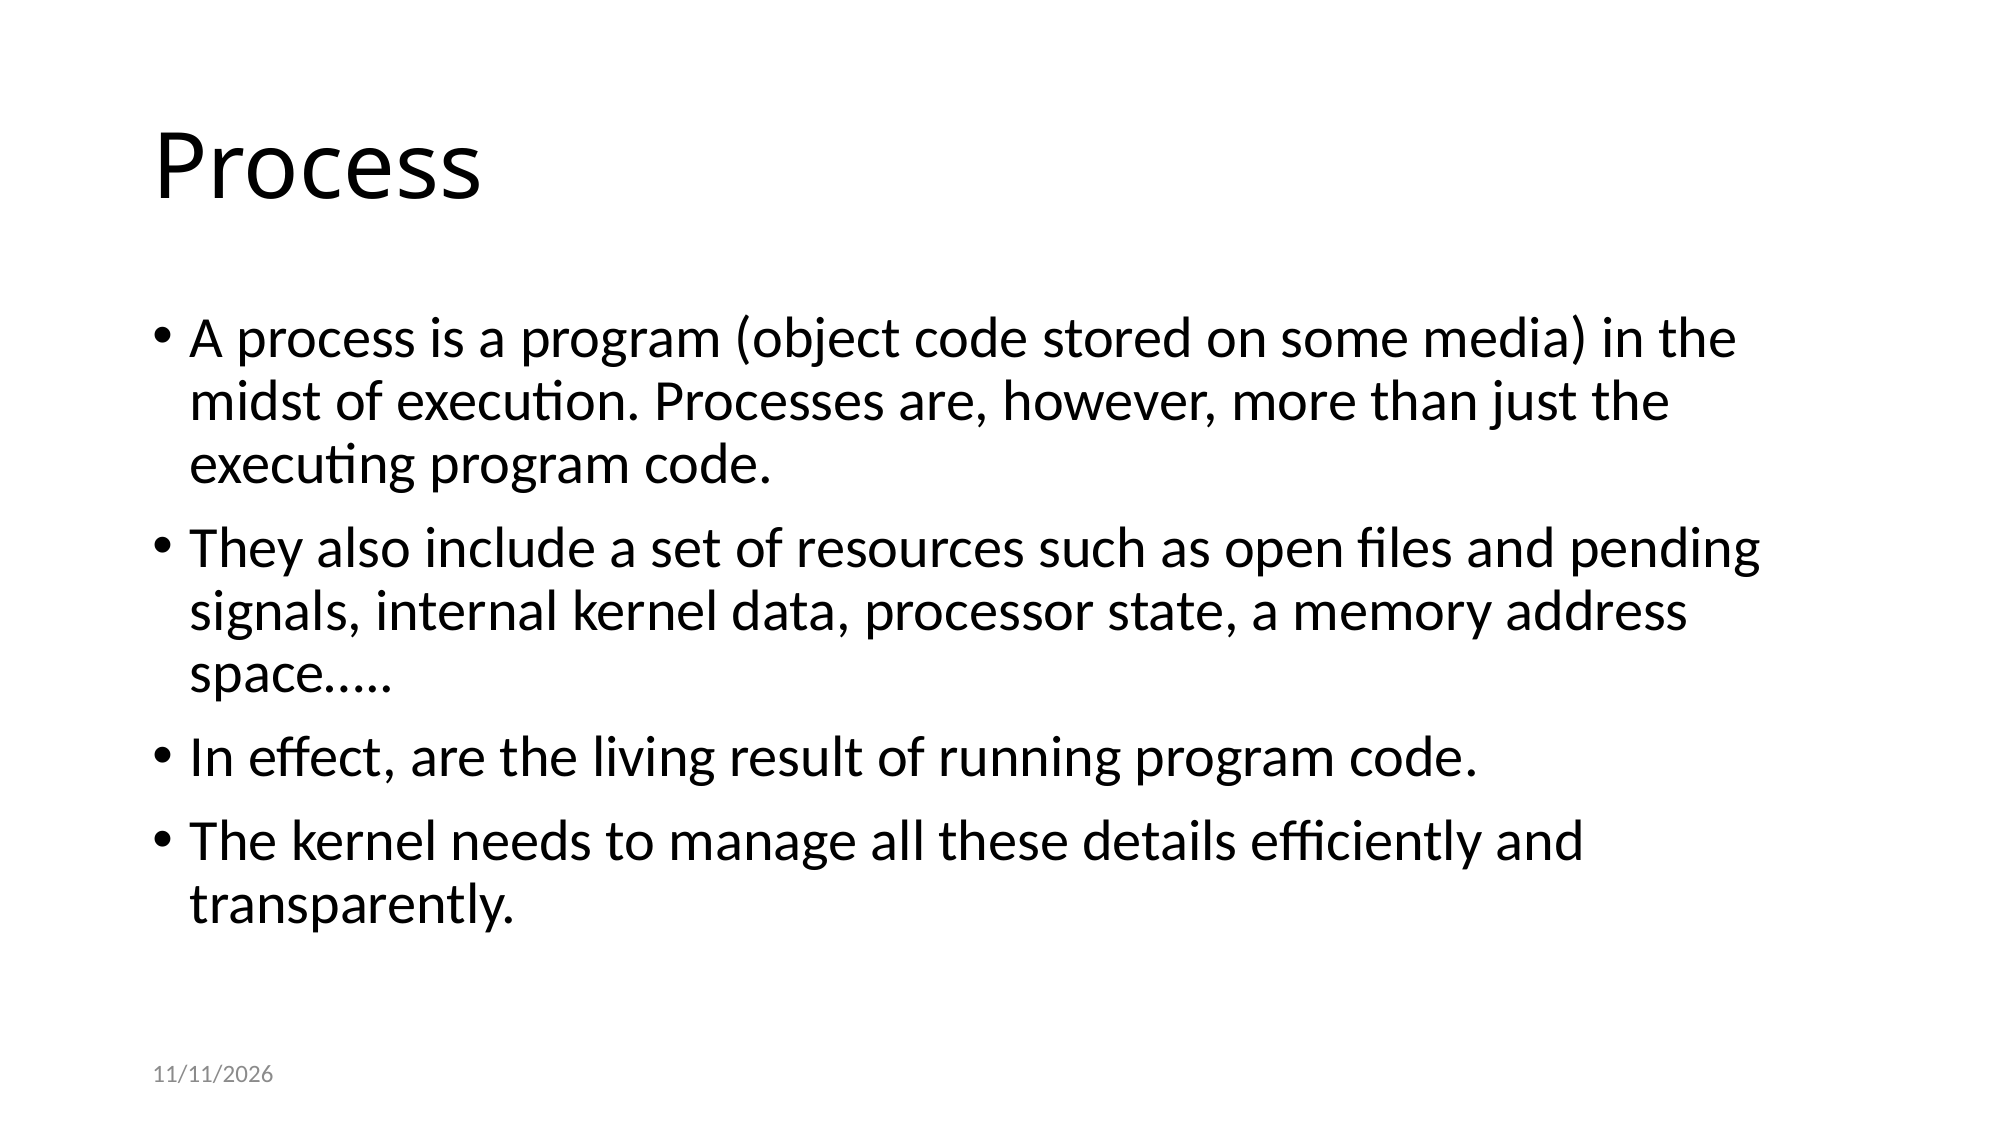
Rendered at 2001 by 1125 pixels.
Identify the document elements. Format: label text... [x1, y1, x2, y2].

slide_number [137, 1042, 588, 1103]
title Process [137, 59, 1863, 278]
list A process is a program (object code stored on some media) in the midst of execution. Processes are, however, more than just the executing program code. They also include a set of resources such as open files and pending signals, internal kernel data, processor state, a memory address space….. In effect, are the living result of running program code. The kernel needs to manage all these details efficiently and transparently. [137, 299, 1863, 1014]
